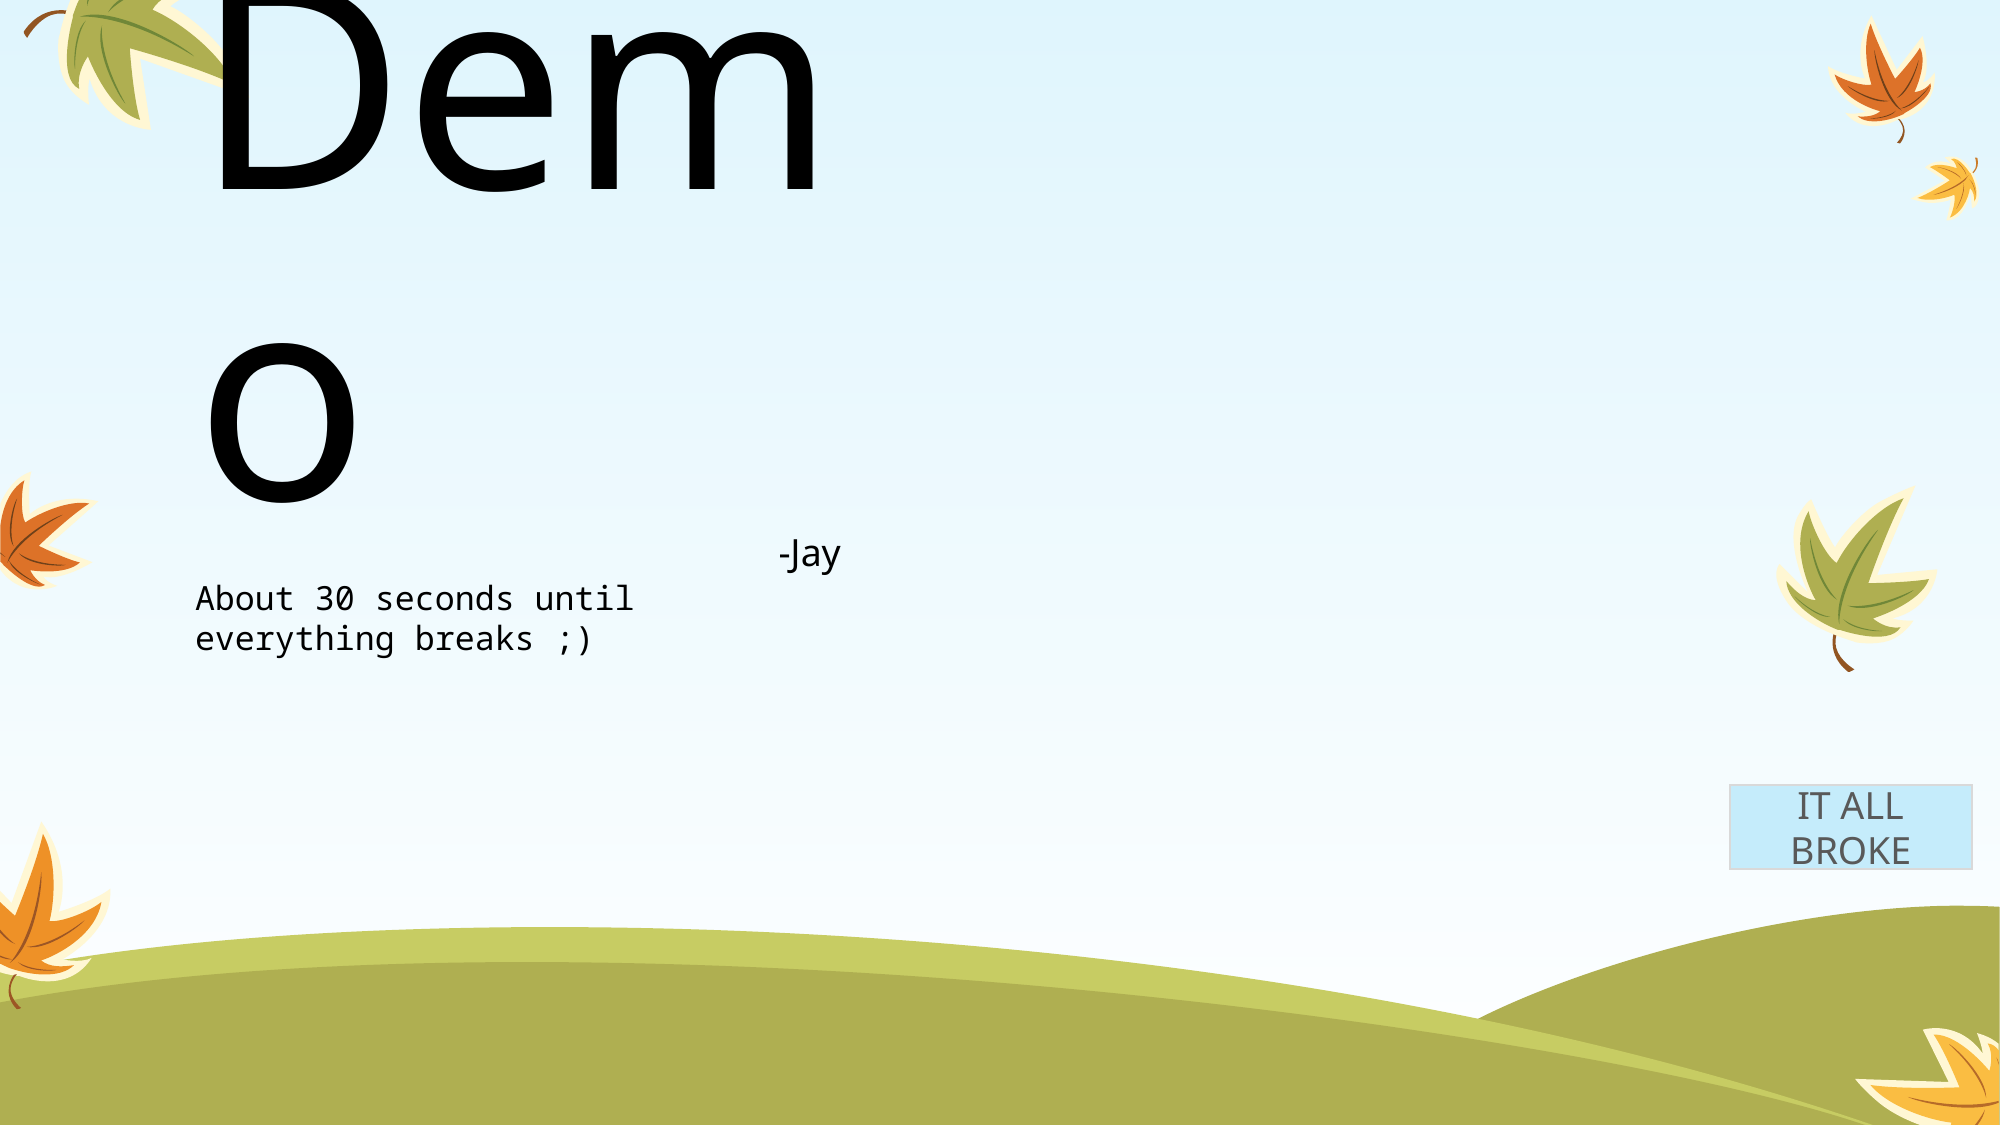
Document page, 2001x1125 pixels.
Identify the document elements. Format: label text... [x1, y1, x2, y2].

title Demo [180, 195, 1025, 570]
text_box IT ALL BROKE [1729, 784, 1973, 870]
list About 30 seconds until everything breaks ;) [180, 570, 690, 795]
text_box -Jay [763, 521, 856, 582]
